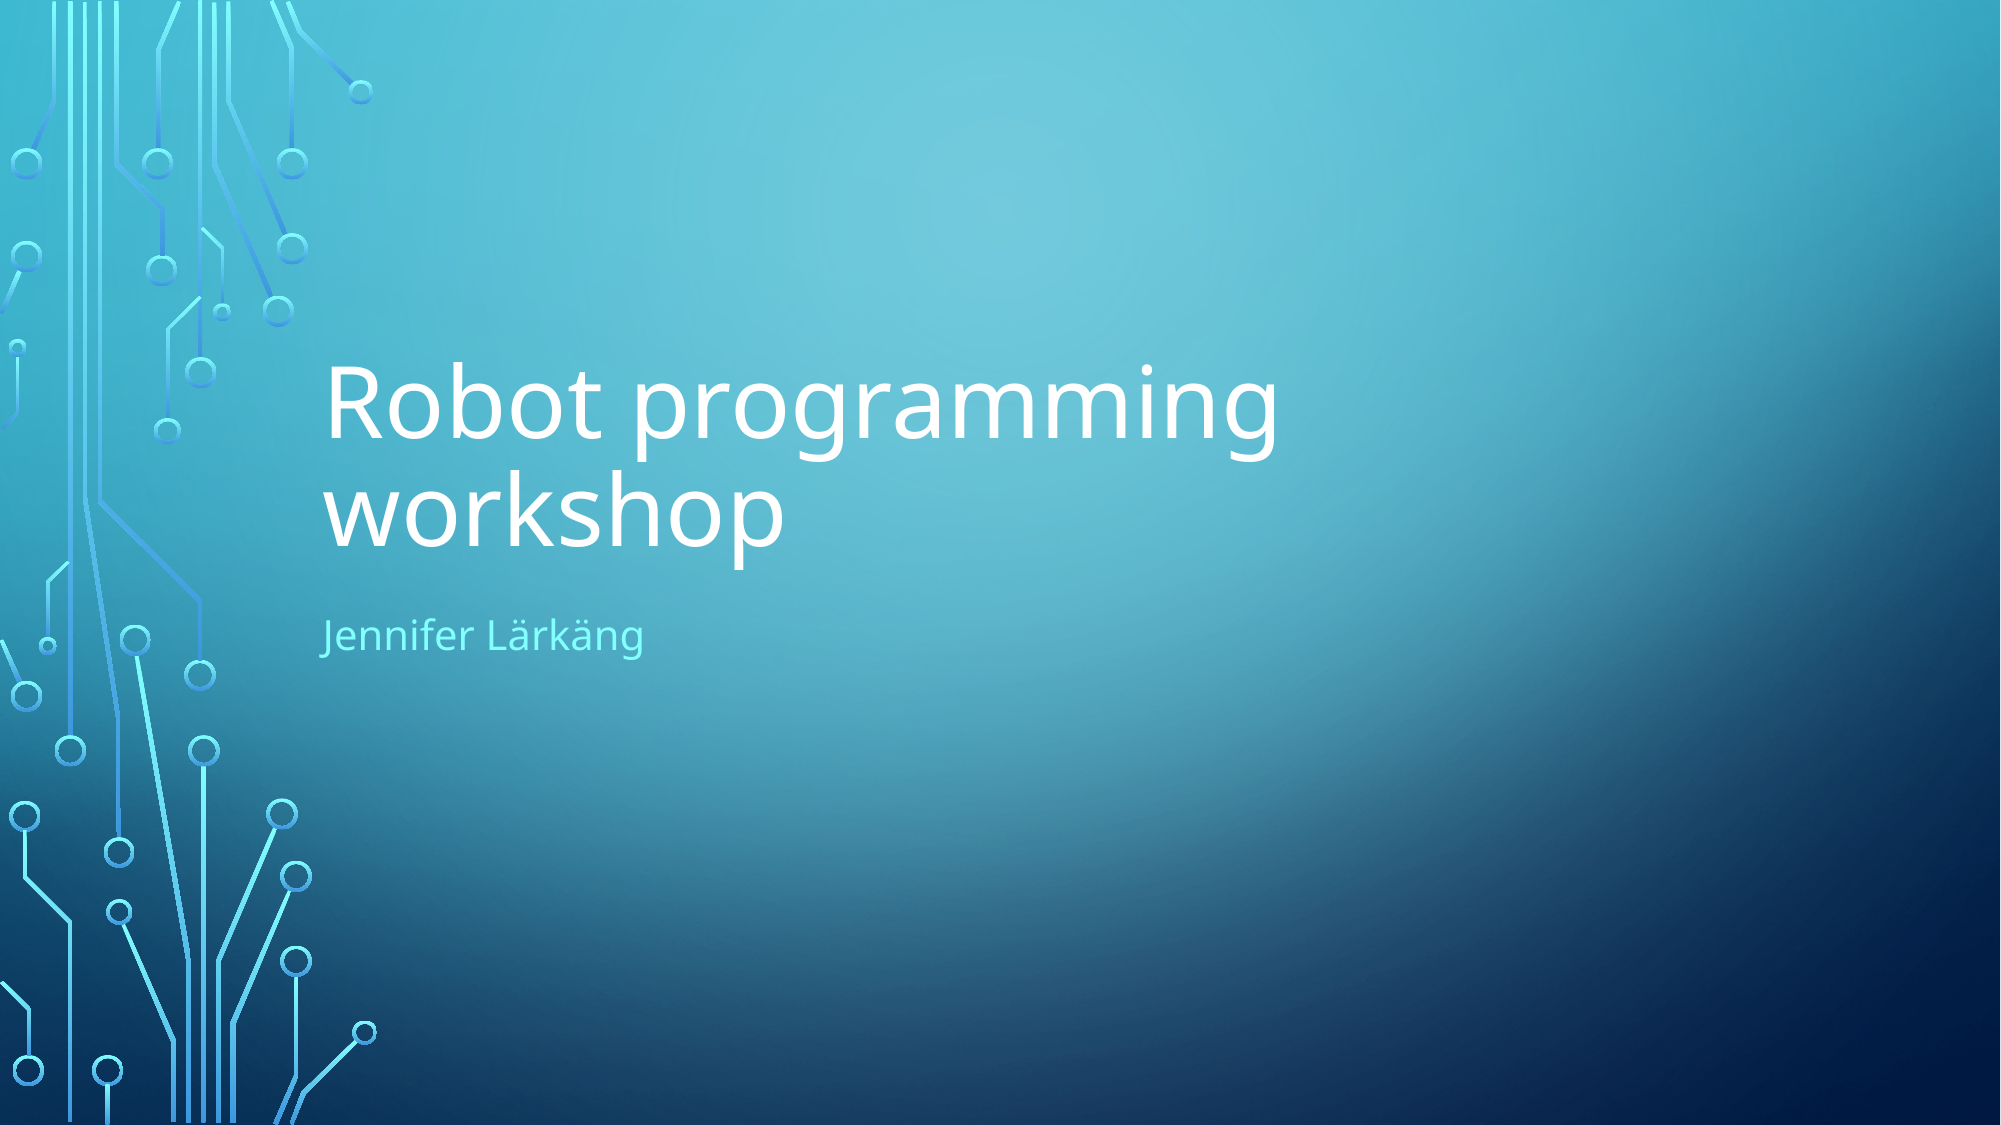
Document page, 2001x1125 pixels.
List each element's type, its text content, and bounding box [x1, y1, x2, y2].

subtitle Jennifer Lärkäng [307, 590, 1750, 863]
title Robot programming workshop [307, 184, 1750, 576]
